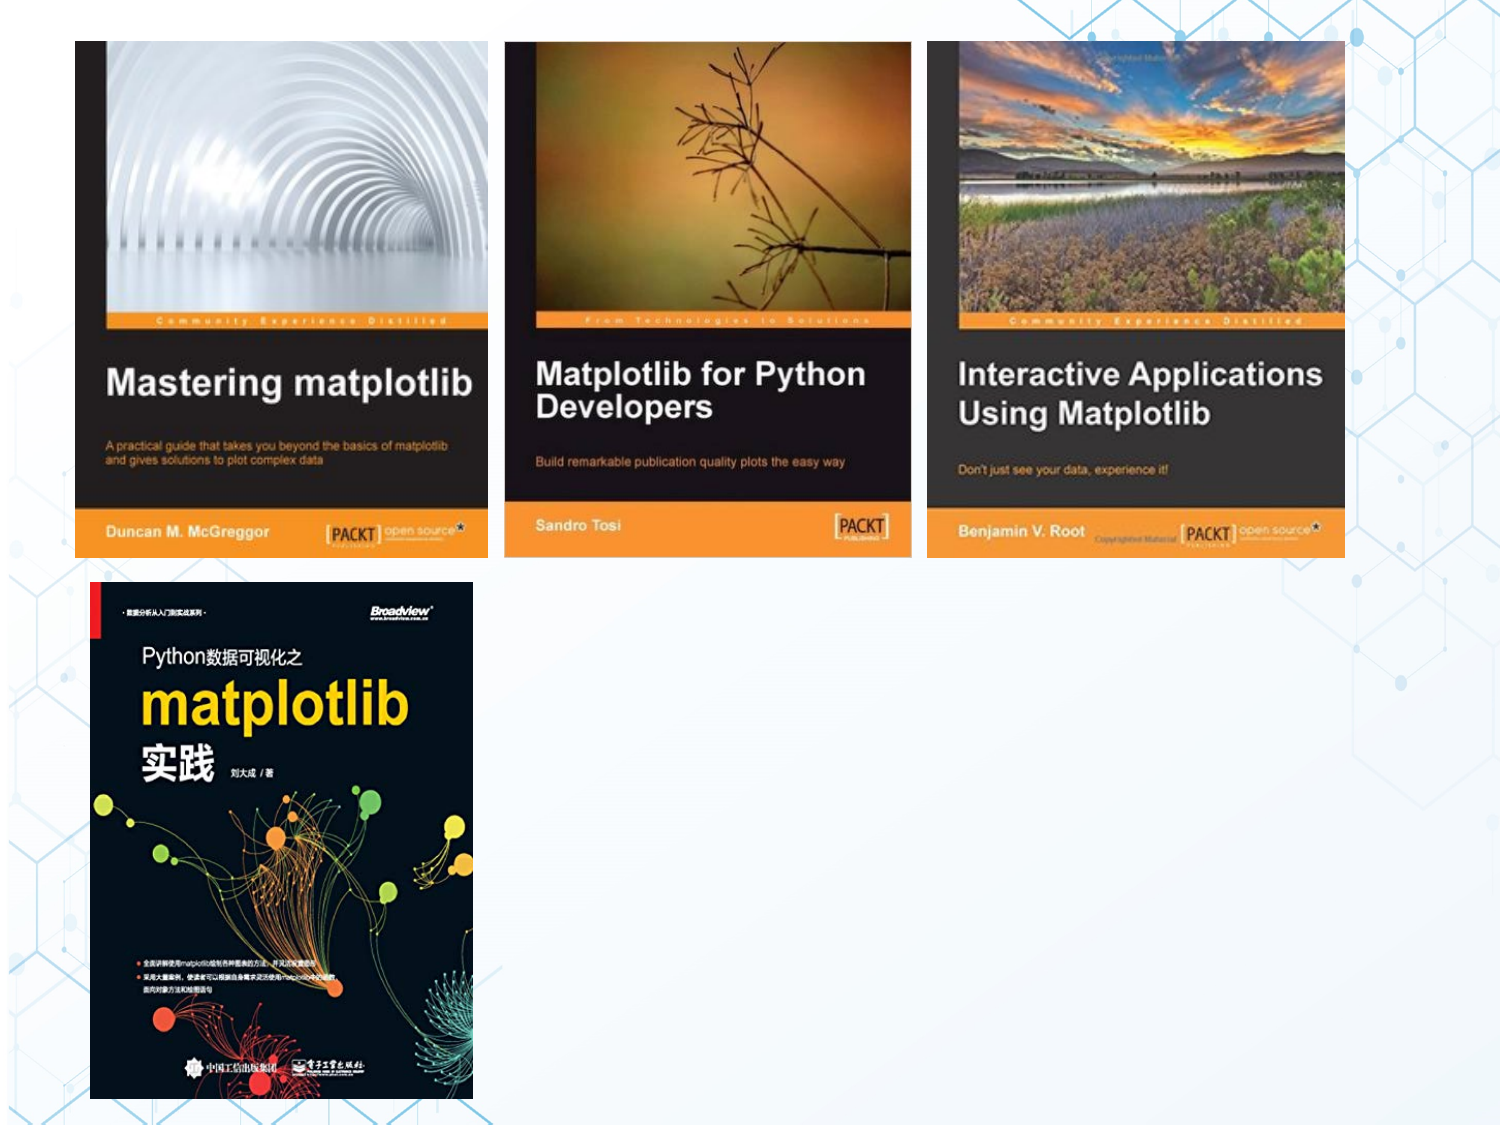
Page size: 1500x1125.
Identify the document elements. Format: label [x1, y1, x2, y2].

picture [0, 0, 1500, 1125]
list [90, 582, 473, 1099]
list [927, 41, 1345, 558]
